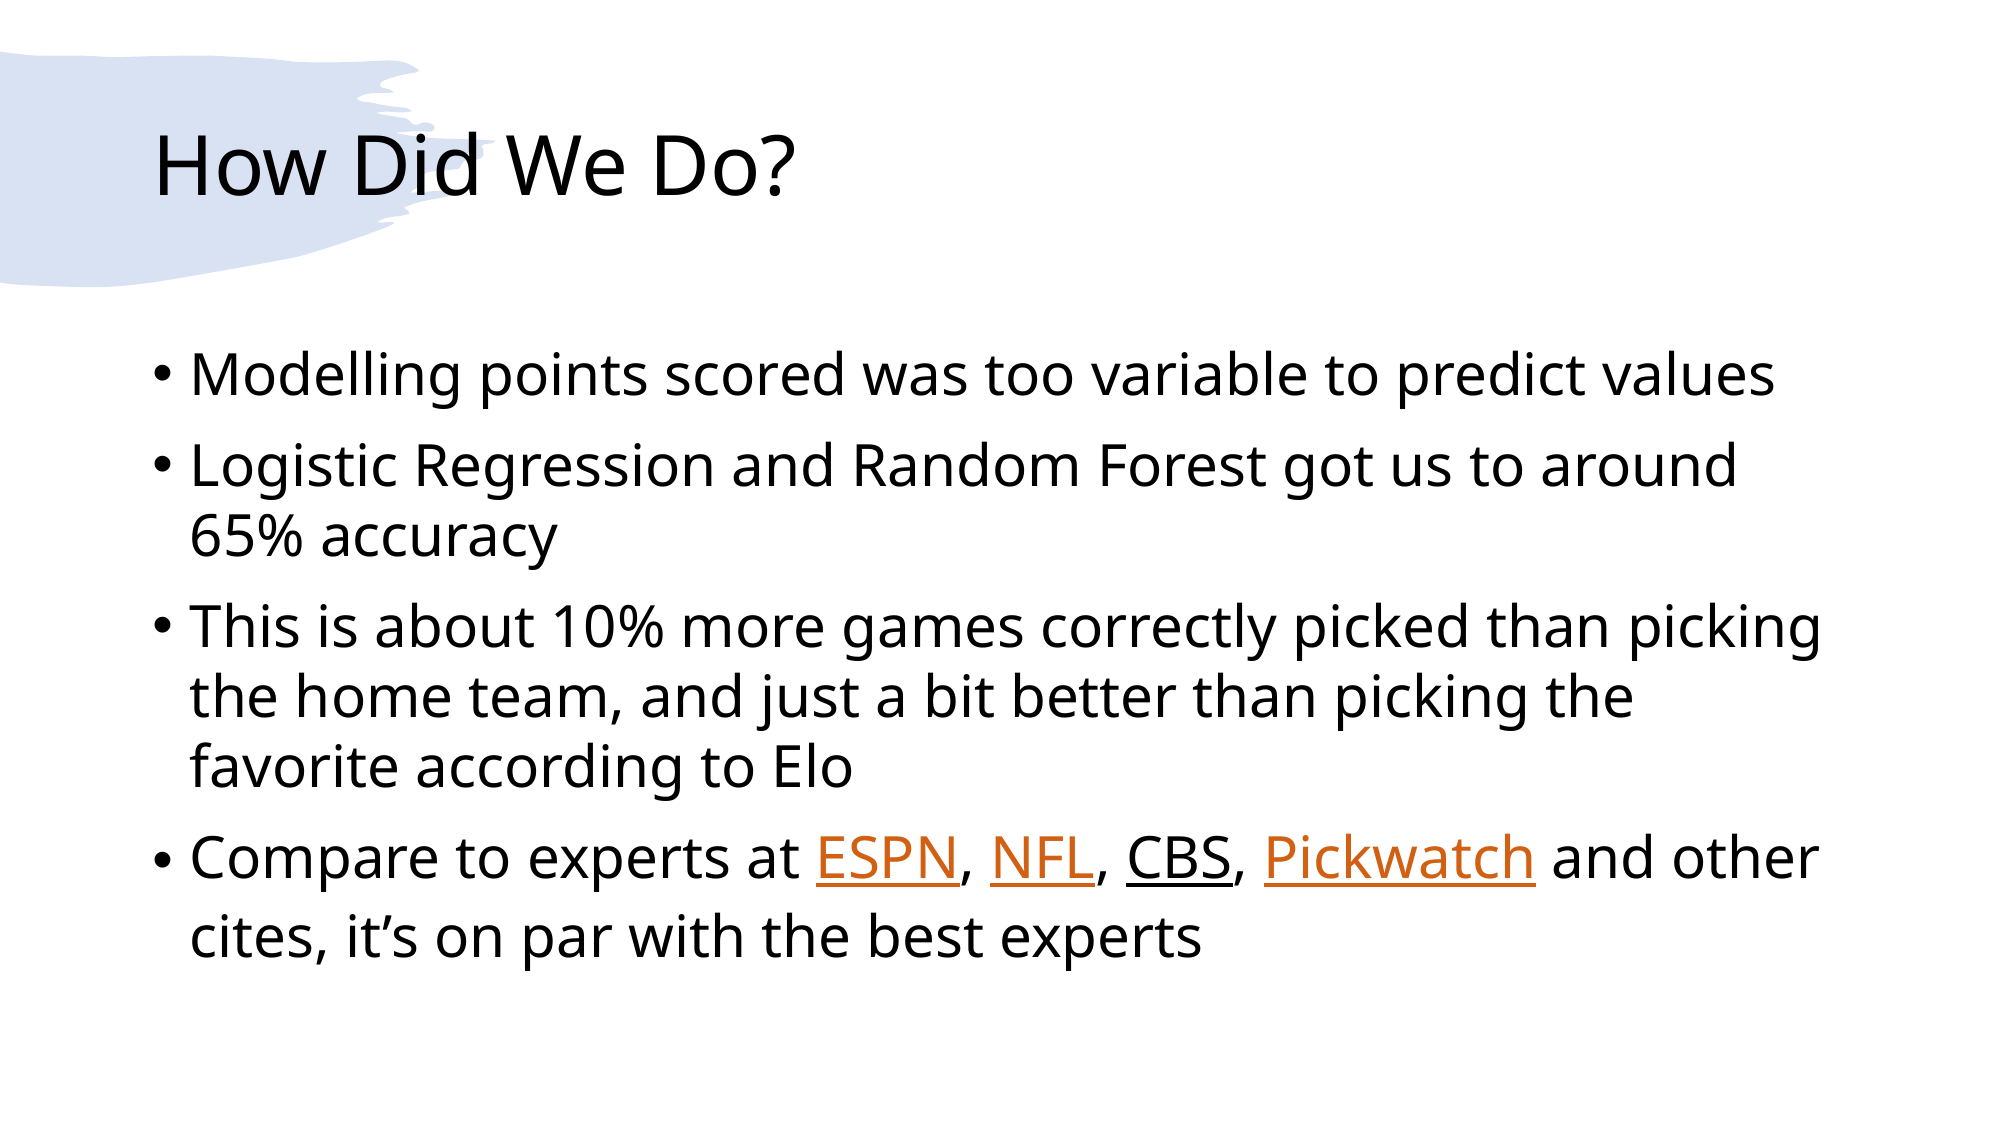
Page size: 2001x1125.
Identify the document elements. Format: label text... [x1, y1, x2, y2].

list Modelling points scored was too variable to predict values Logistic Regression and Random Forest got us to around 65% accuracy This is about 10% more games correctly picked than picking the home team, and just a bit better than picking the favorite according to Elo Compare to experts at ESPN, NFL, CBS, Pickwatch and other cites, it’s on par with the best experts [137, 329, 1863, 1013]
title How Did We Do? [137, 59, 1863, 278]
